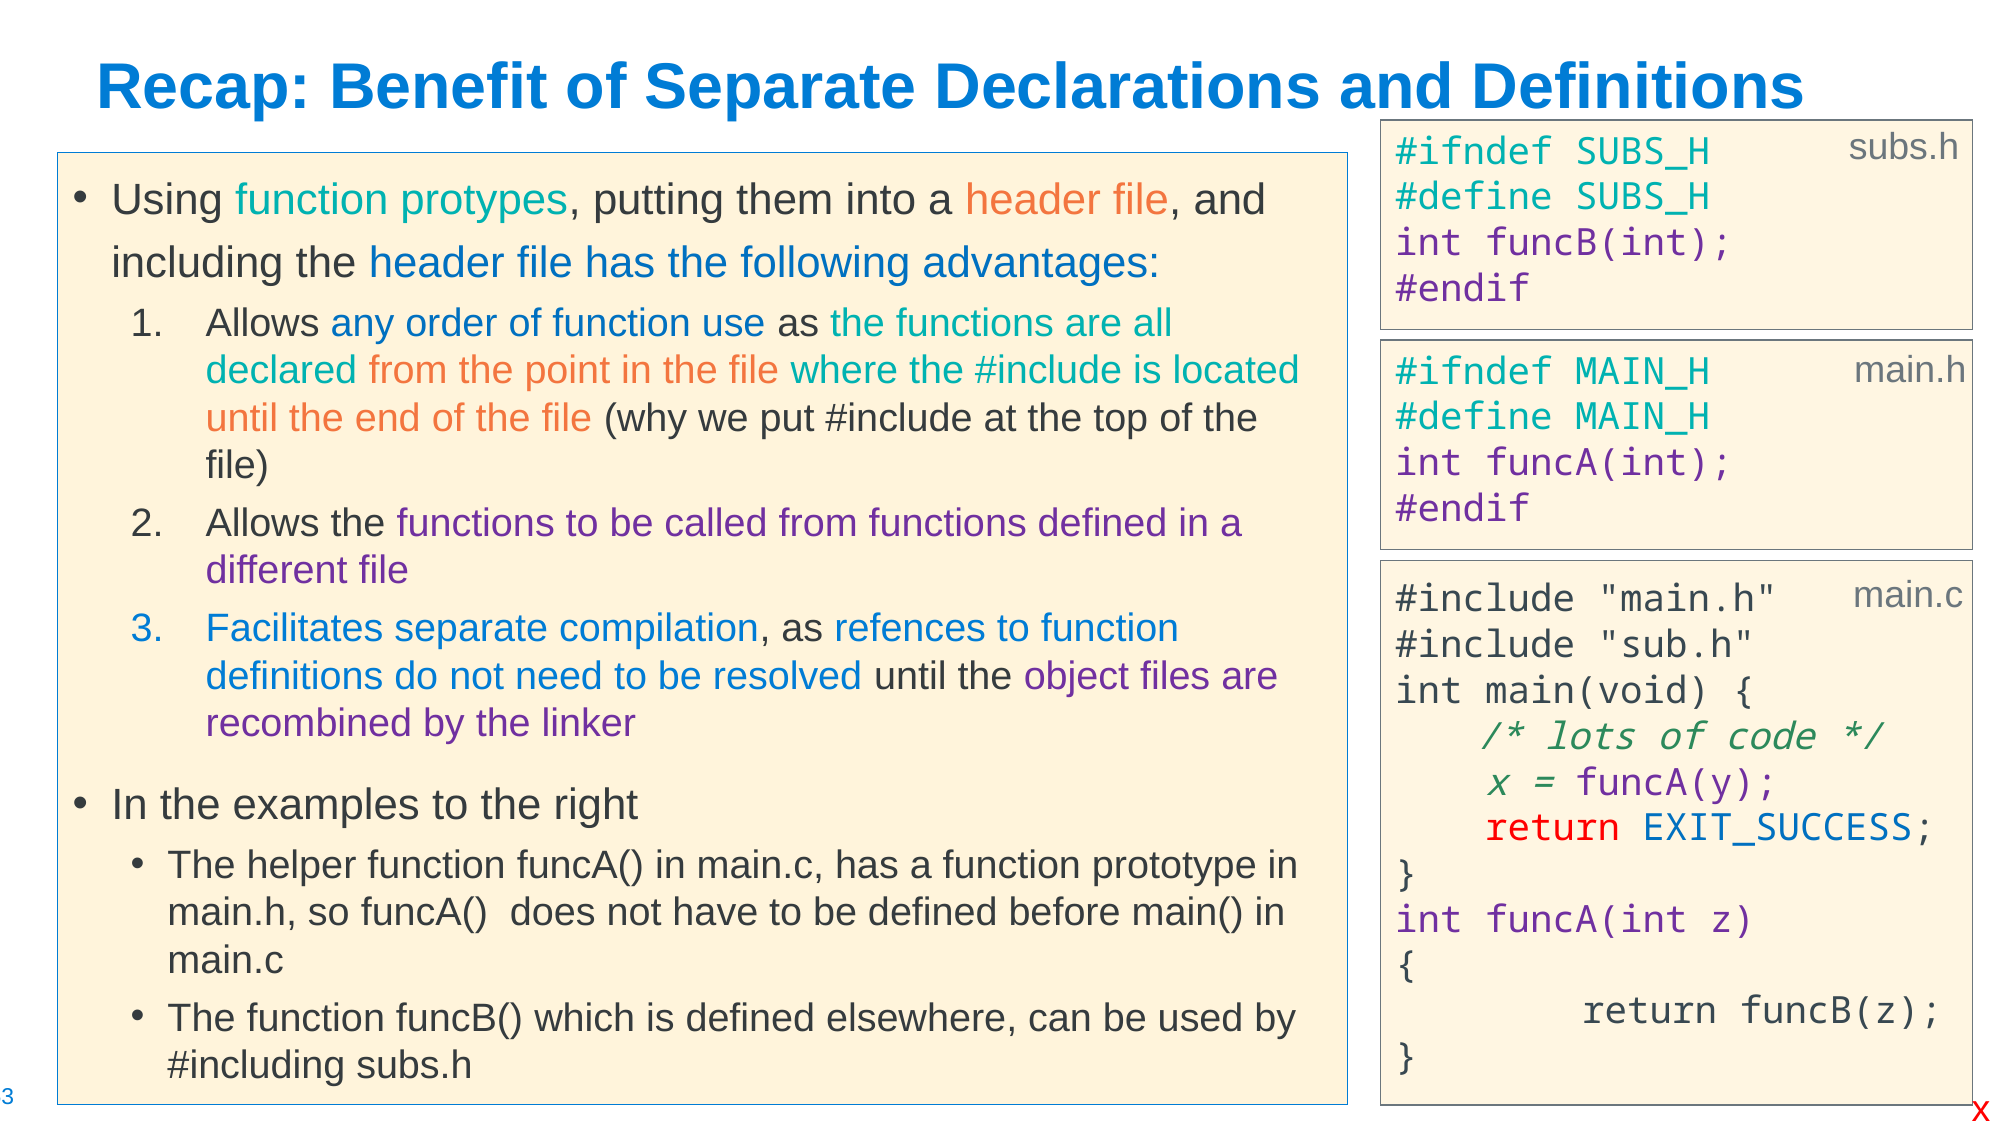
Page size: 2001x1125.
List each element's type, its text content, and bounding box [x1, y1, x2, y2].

text_box main.h [1839, 337, 1982, 398]
title Recap: Benefit of Separate Declarations and Definitions [81, 13, 1850, 131]
text_box #include "main.h" #include "sub.h" int main(void) { /* lots of code */ x = funcA(y); return EXIT_SUCCESS; } int funcA(int z) { return funcB(z); } [1380, 560, 1973, 1105]
text_box main.c [1838, 562, 1979, 623]
text_box x [1956, 1076, 2000, 1125]
text_box #ifndef MAIN_H #define MAIN_H int funcA(int); #endif [1380, 340, 1973, 550]
text_box #ifndef SUBS_H #define SUBS_H int funcB(int); #endif [1380, 120, 1973, 330]
list Using function protypes, putting them into a header file, and including the header file has the following advantages: Allows any order of function use as the functions are all declared from the point in the file where the #include is located until the end of the file (why we put #include at the top of the file) Allows the functions to be called from functions defined in a different file Facilitates separate compilation, as refences to function definitions do not need to be resolved until the object files are recombined by the linker In the examples to the right The helper function funcA() in main.c, has a function prototype in main.h, so funcA() does not have to be defined before main() in main.c The function funcB() which is defined elsewhere, can be used by #including subs.h [57, 152, 1348, 1105]
text_box subs.h [1834, 114, 1975, 175]
